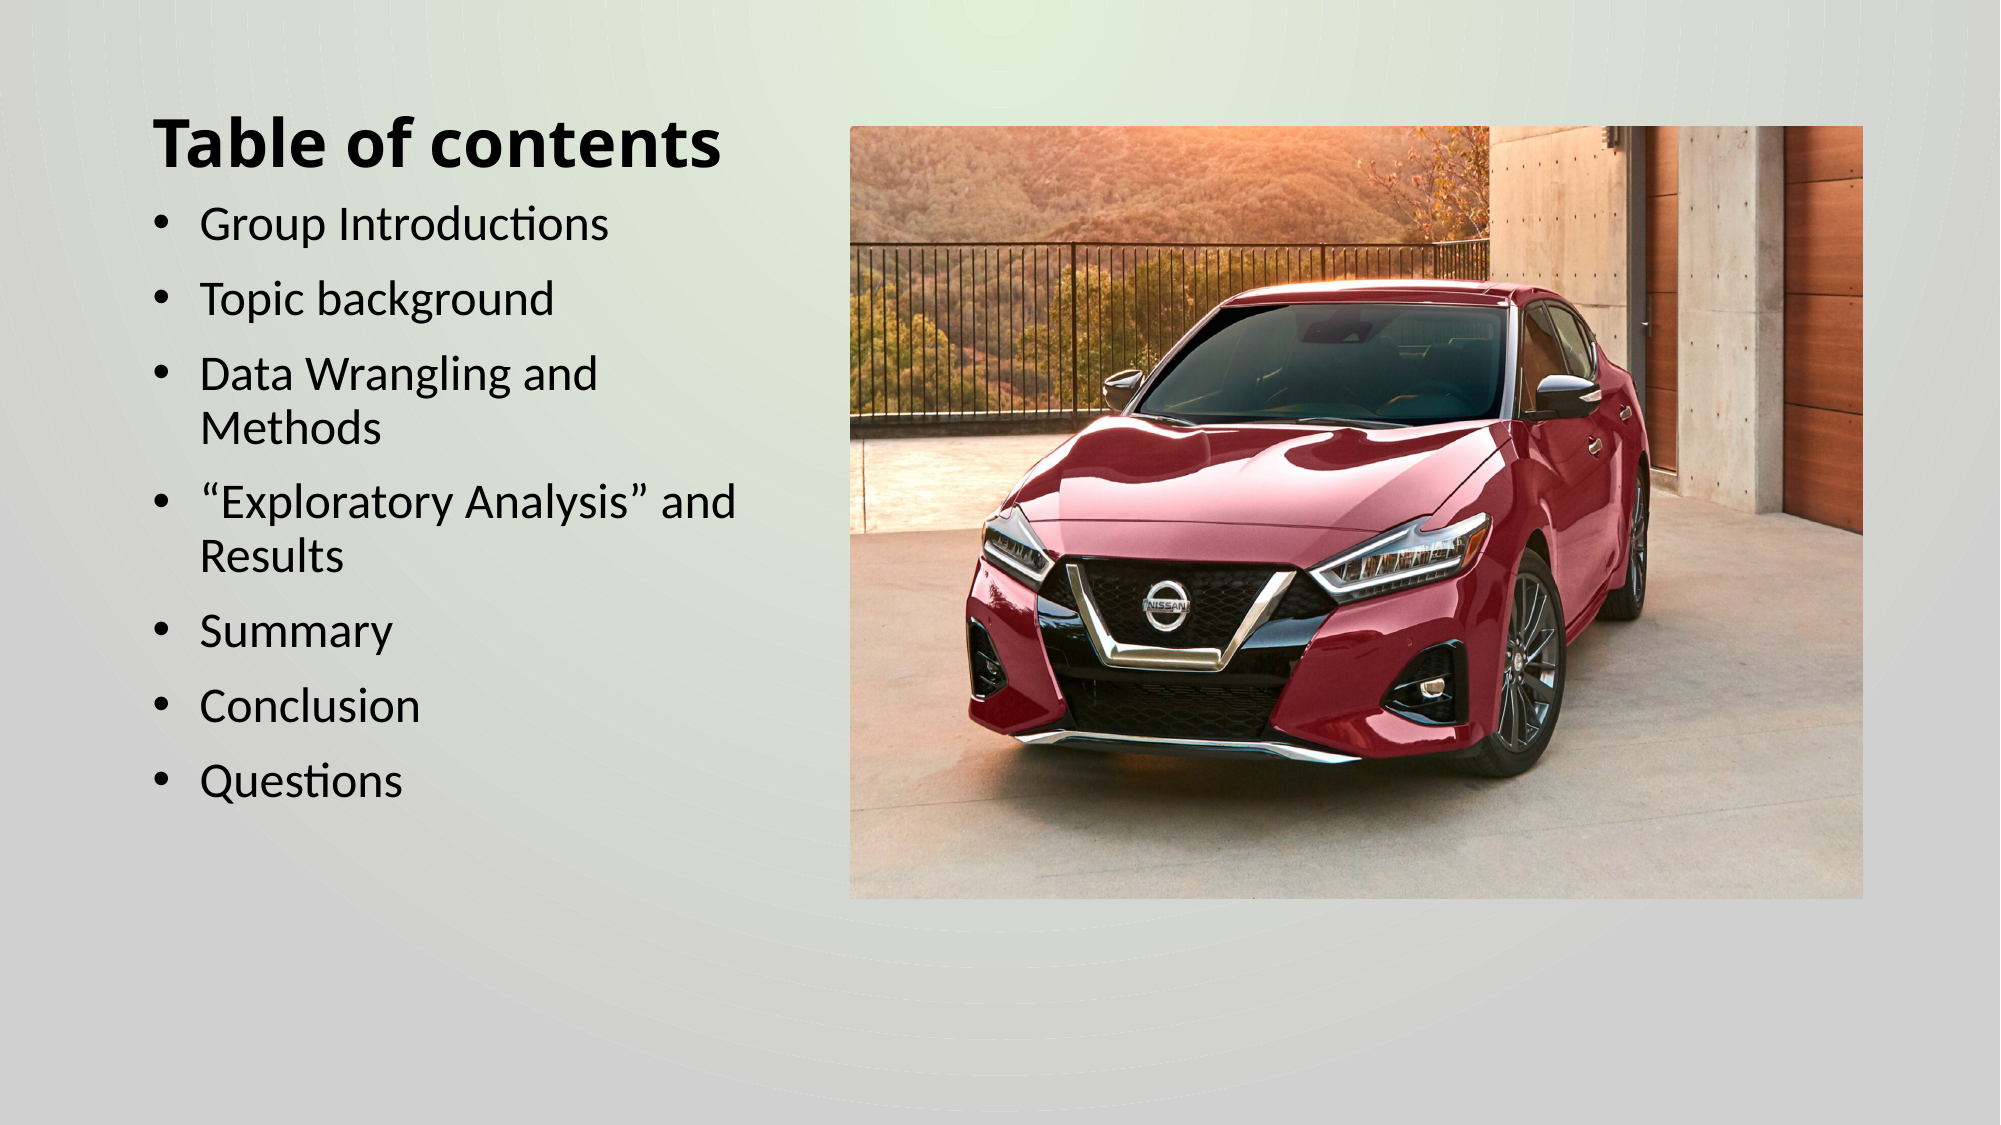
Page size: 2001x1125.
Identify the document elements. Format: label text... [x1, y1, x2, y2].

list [850, 126, 1863, 900]
title Table of contents [137, 75, 783, 189]
list Group Introductions Topic background Data Wrangling and Methods “Exploratory Analysis” and Results Summary Conclusion Questions [137, 189, 783, 963]
